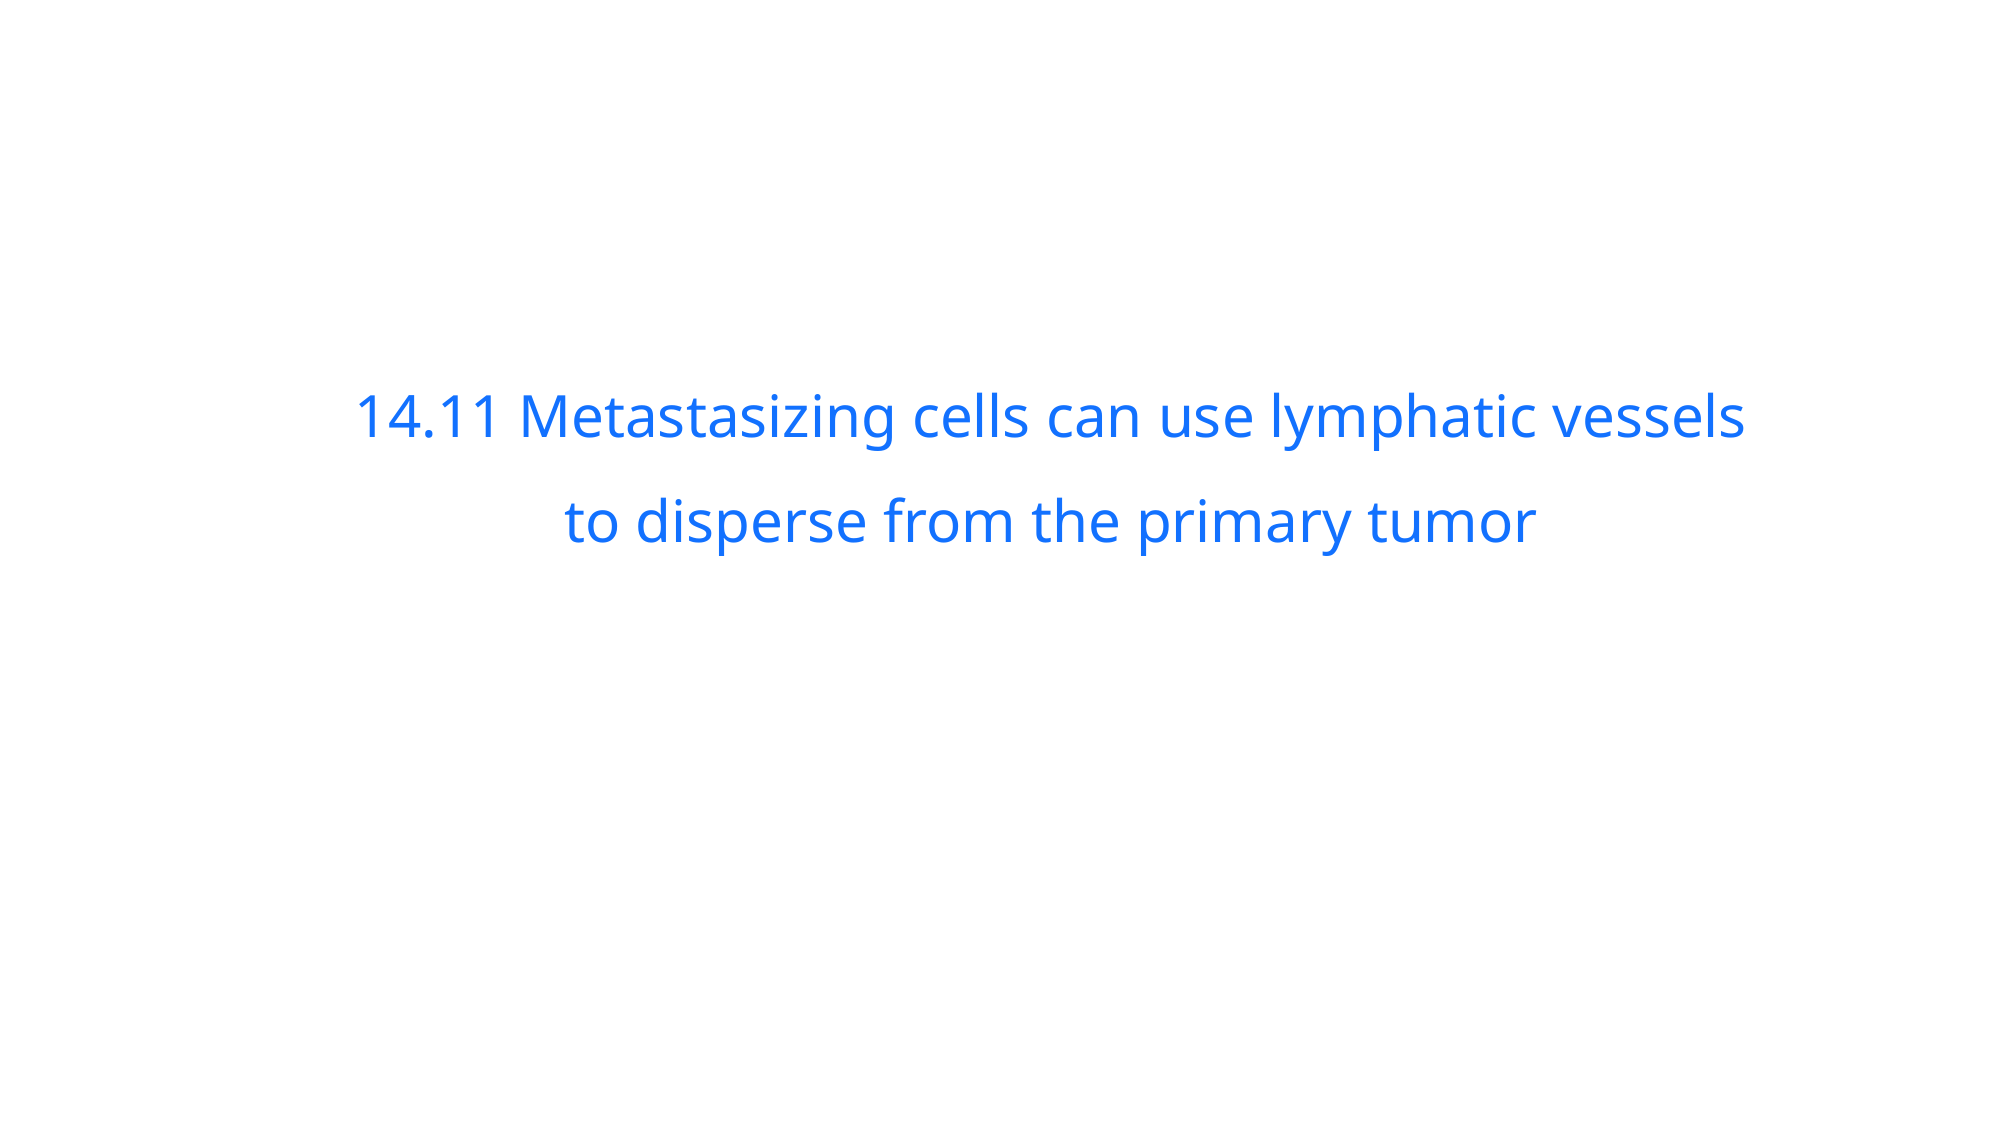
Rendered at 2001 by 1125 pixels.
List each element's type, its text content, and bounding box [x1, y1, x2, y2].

text_box 14.11 Metastasizing cells can use lymphatic vessels to disperse from the primary tumor [327, 336, 1775, 562]
